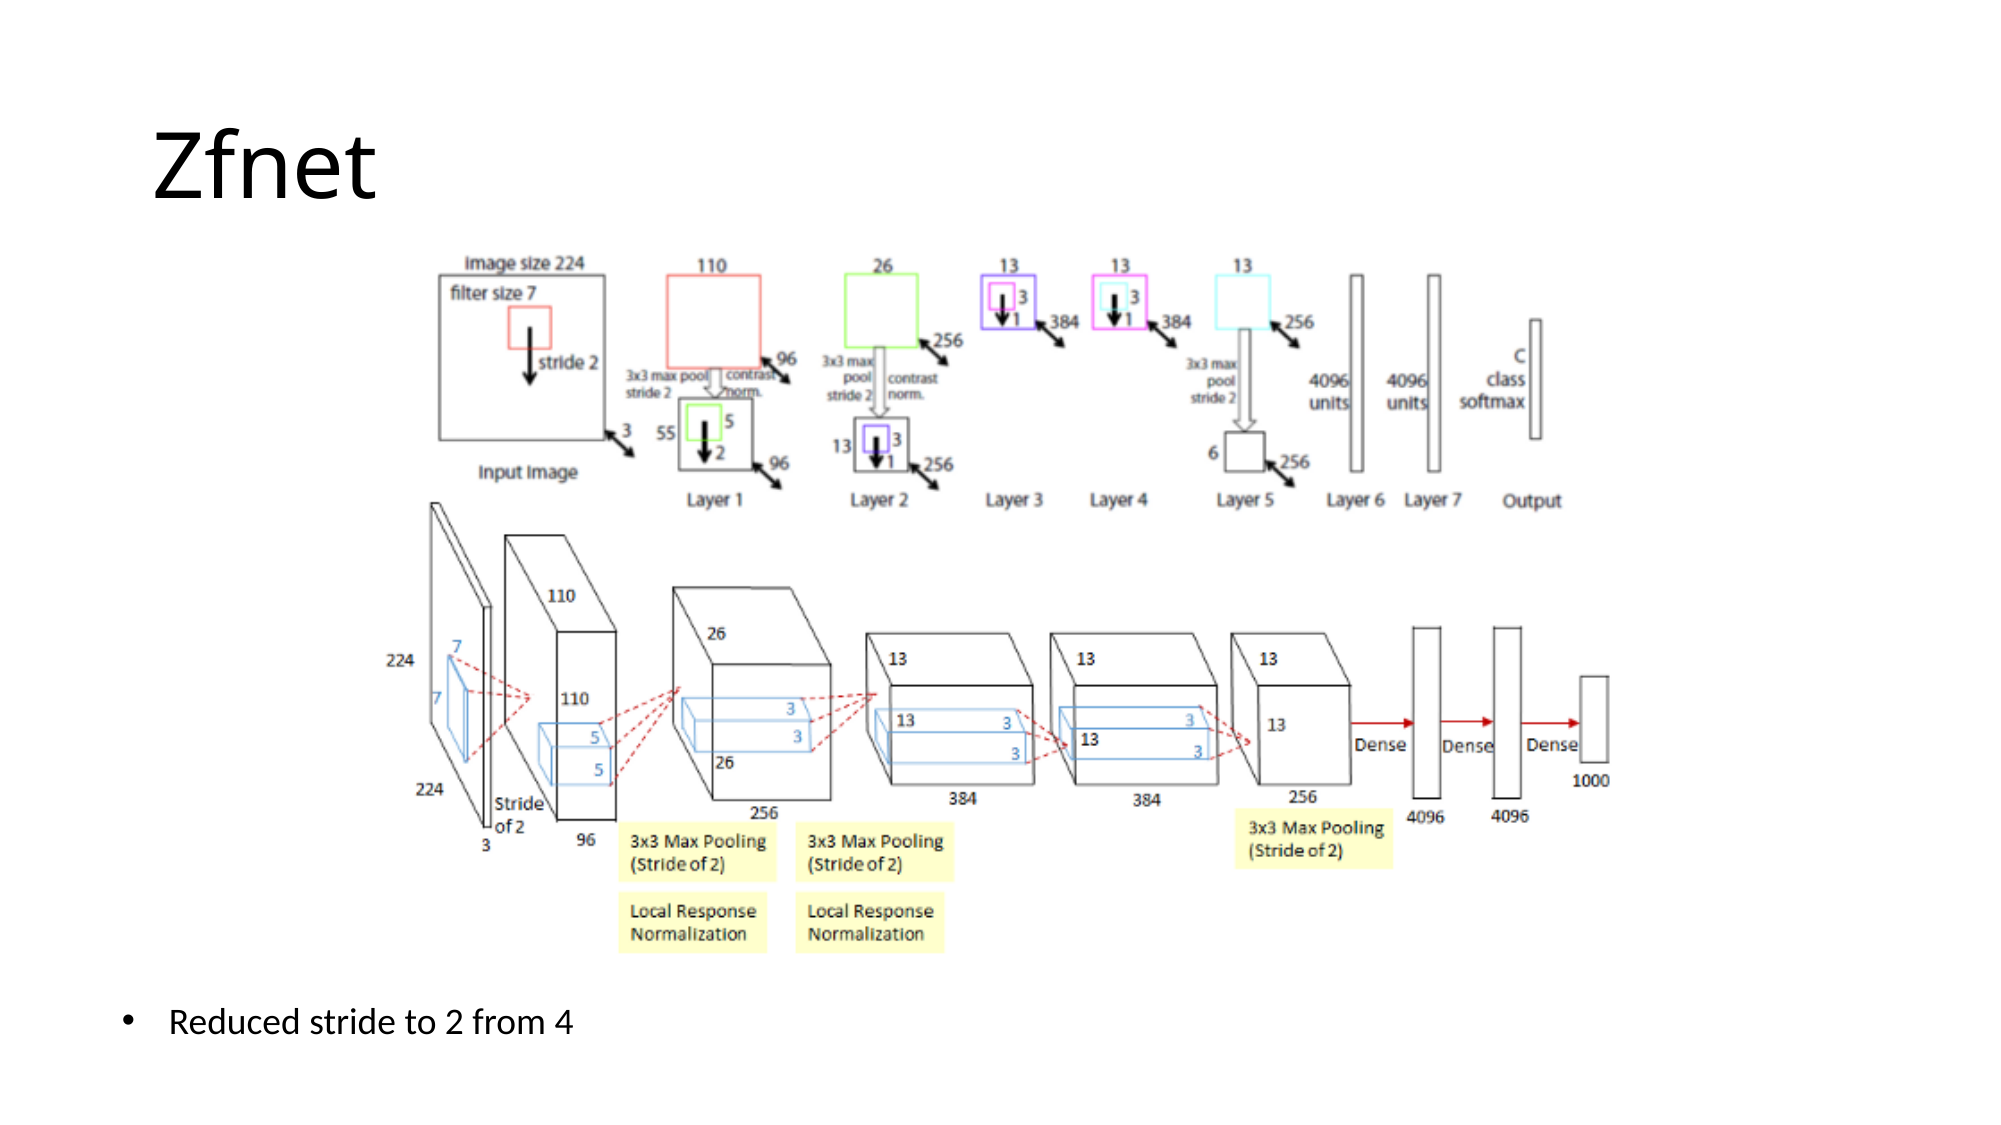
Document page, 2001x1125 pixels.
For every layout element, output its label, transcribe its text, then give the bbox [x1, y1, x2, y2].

title Zfnet [137, 59, 1863, 278]
text_box Reduced stride to 2 from 4 [107, 989, 589, 1050]
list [374, 243, 1626, 959]
